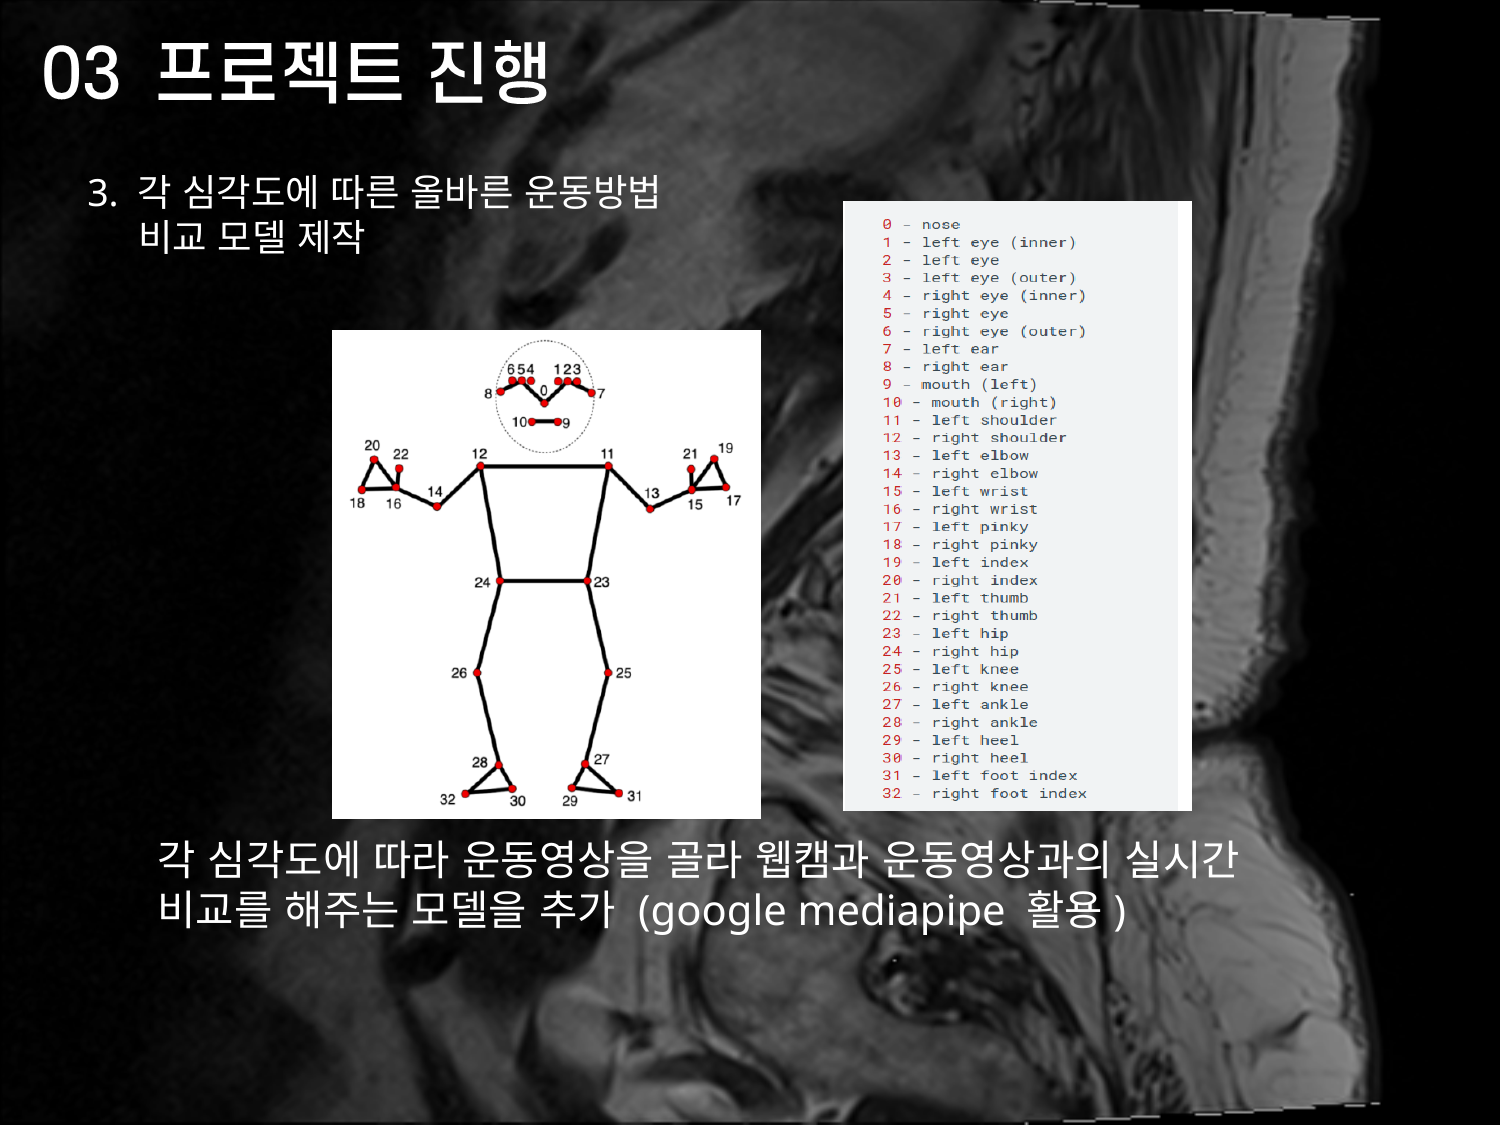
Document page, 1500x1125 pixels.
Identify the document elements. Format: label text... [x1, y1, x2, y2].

text_box 3. 각 심각도에 따른 올바른 운동방법 비교 모델 제작 [72, 153, 1057, 233]
picture [0, 0, 1500, 1125]
text_box 각 심각도에 따라 운동영상을 골라 웹캠과 운동영상과의 실시간 비교를 해주는 모델을 추가 (google mediapipe 활용) [142, 818, 1358, 1080]
